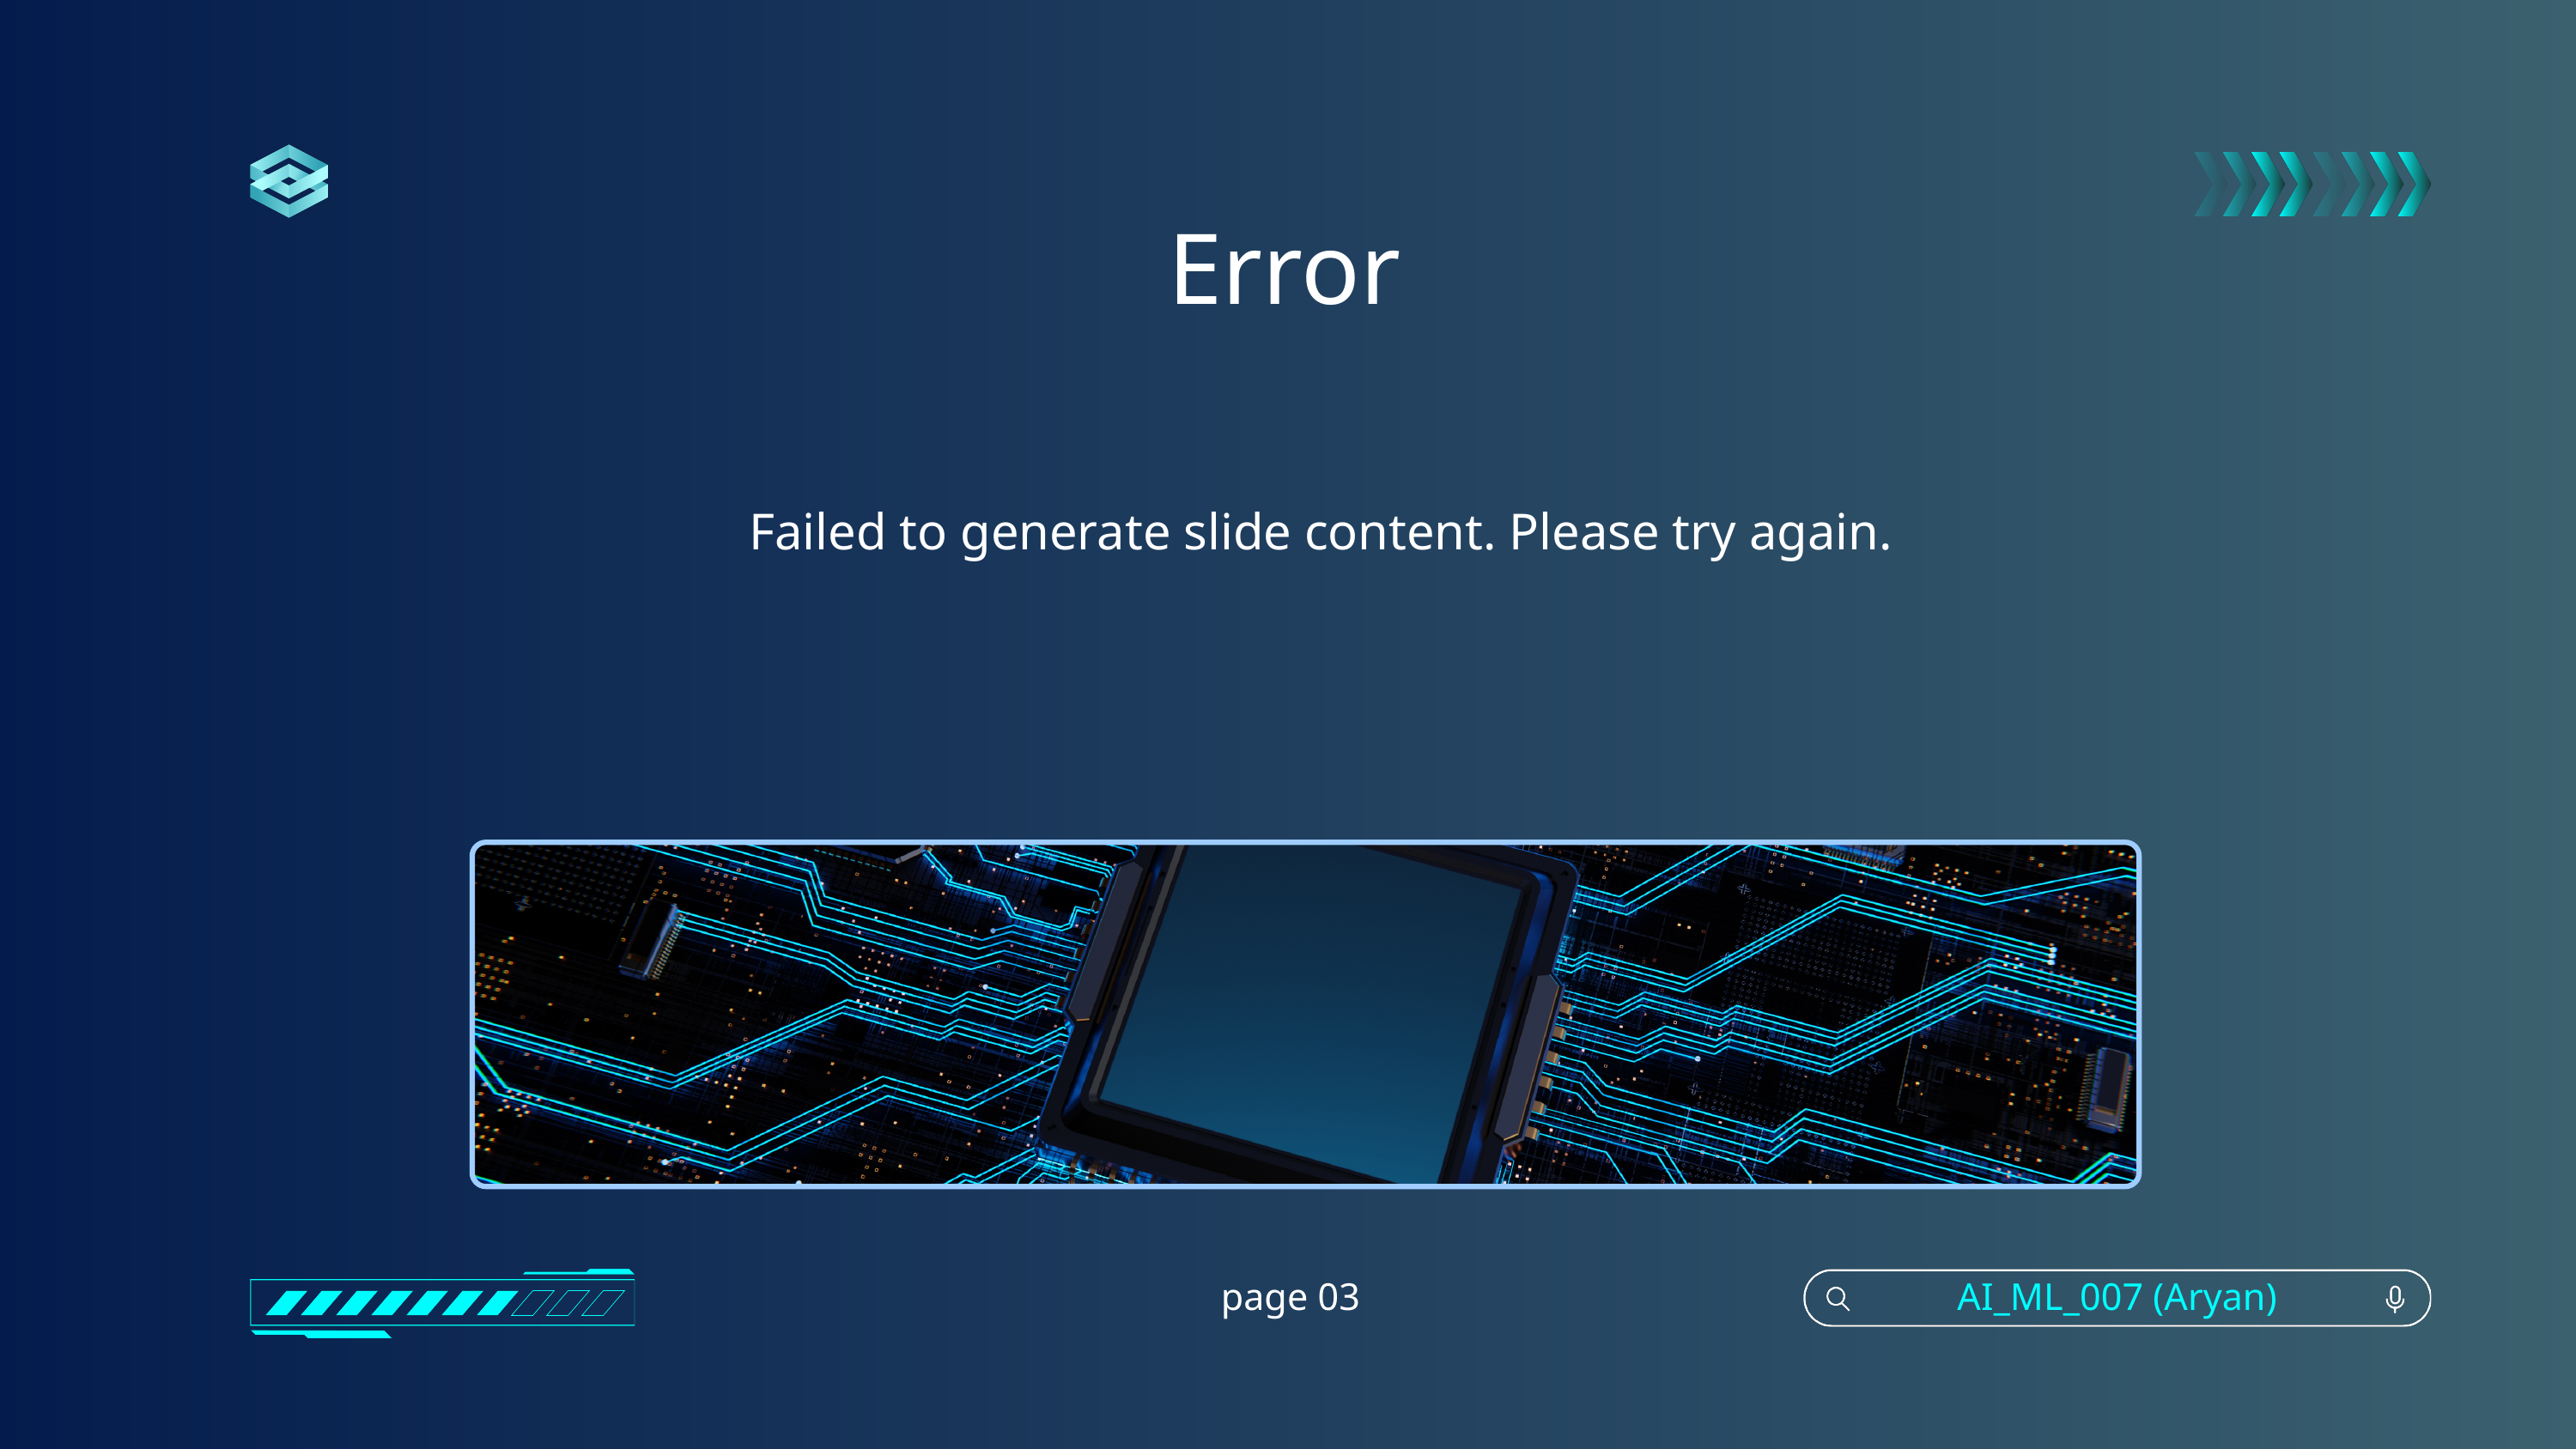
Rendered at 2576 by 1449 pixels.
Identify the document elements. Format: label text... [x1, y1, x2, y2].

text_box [471, 841, 2140, 1187]
text_box Error [374, 201, 2195, 324]
text_box [1803, 1269, 2432, 1327]
text_box [2194, 152, 2313, 216]
text_box Failed to generate slide content. Please try again. [374, 506, 2268, 561]
text_box AI_ML_007 (Aryan) [1895, 1277, 2339, 1319]
text_box [250, 1269, 635, 1338]
text_box [250, 144, 328, 218]
text_box page 03 [1127, 1277, 1455, 1319]
text_box [2313, 152, 2432, 216]
